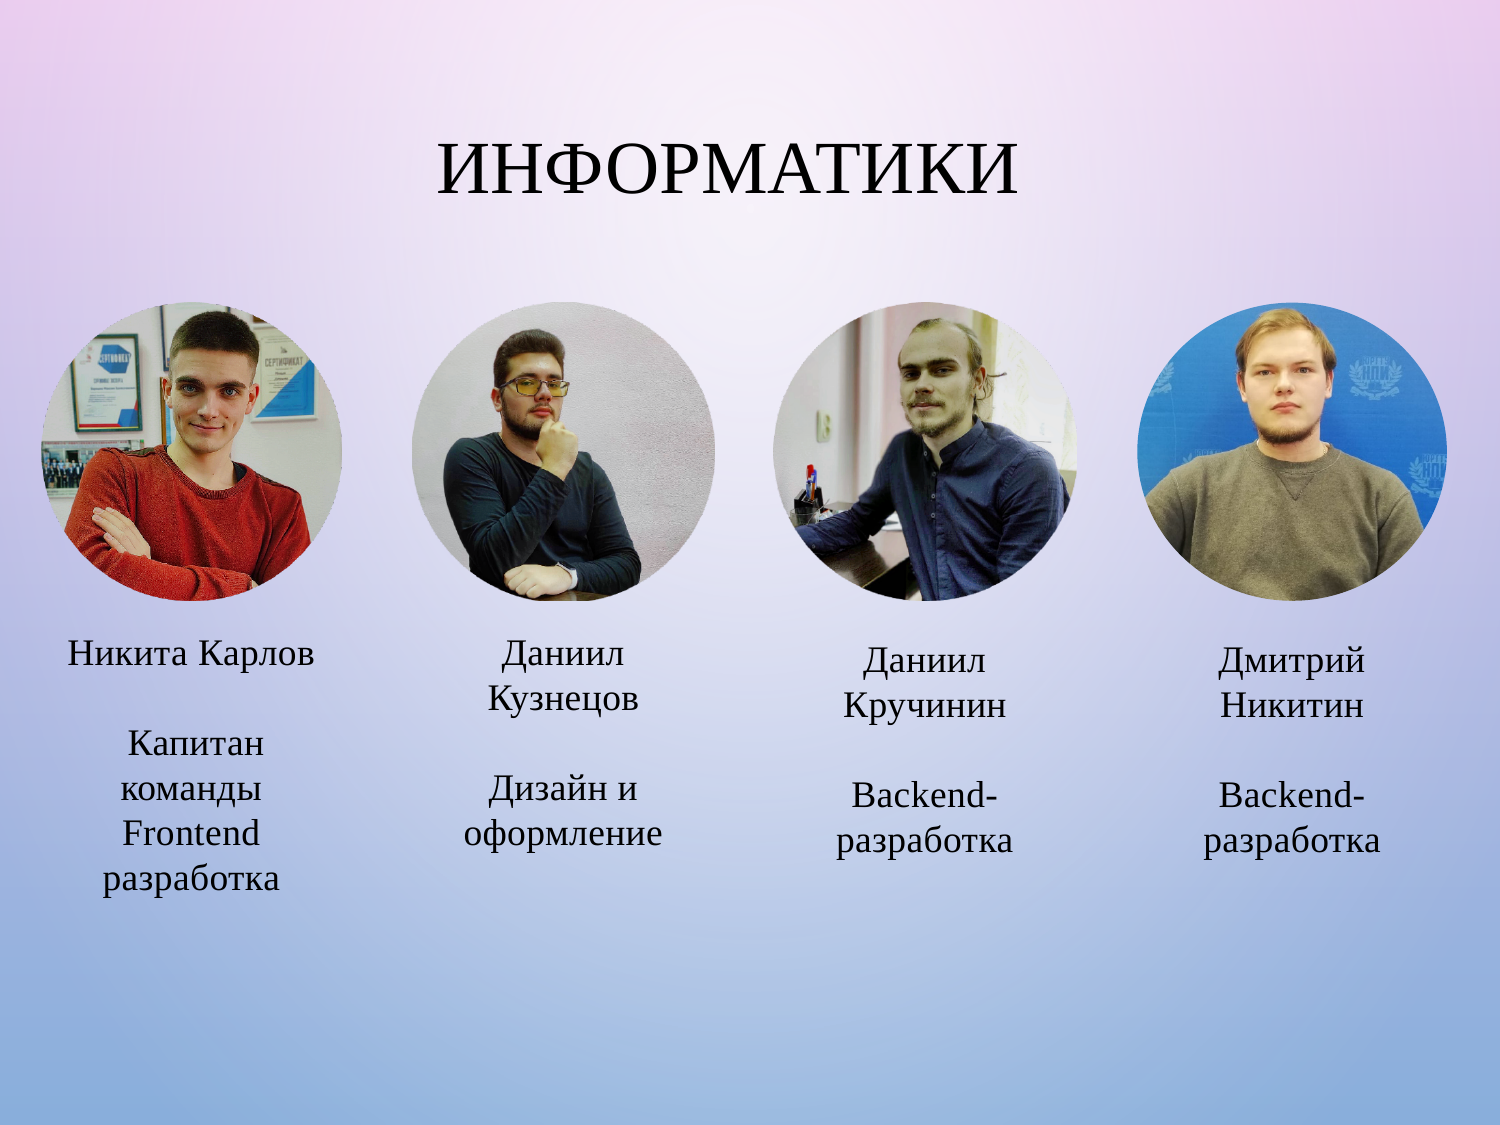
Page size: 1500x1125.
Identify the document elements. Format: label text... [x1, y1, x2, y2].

title Информатики [53, 54, 1404, 284]
text_box Даниил Кручинин Backend-разработка [773, 627, 1077, 867]
text_box Дмитрий Никитин Backend-разработка [1137, 627, 1447, 867]
text_box Даниил Кузнецов Дизайн и оформление [412, 620, 715, 860]
text_box Никита Карлов Капитан команды Frontend разработка [41, 620, 342, 905]
title Расценка труда по месяцам [0, 0, 1500, 615]
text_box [41, 302, 1448, 602]
